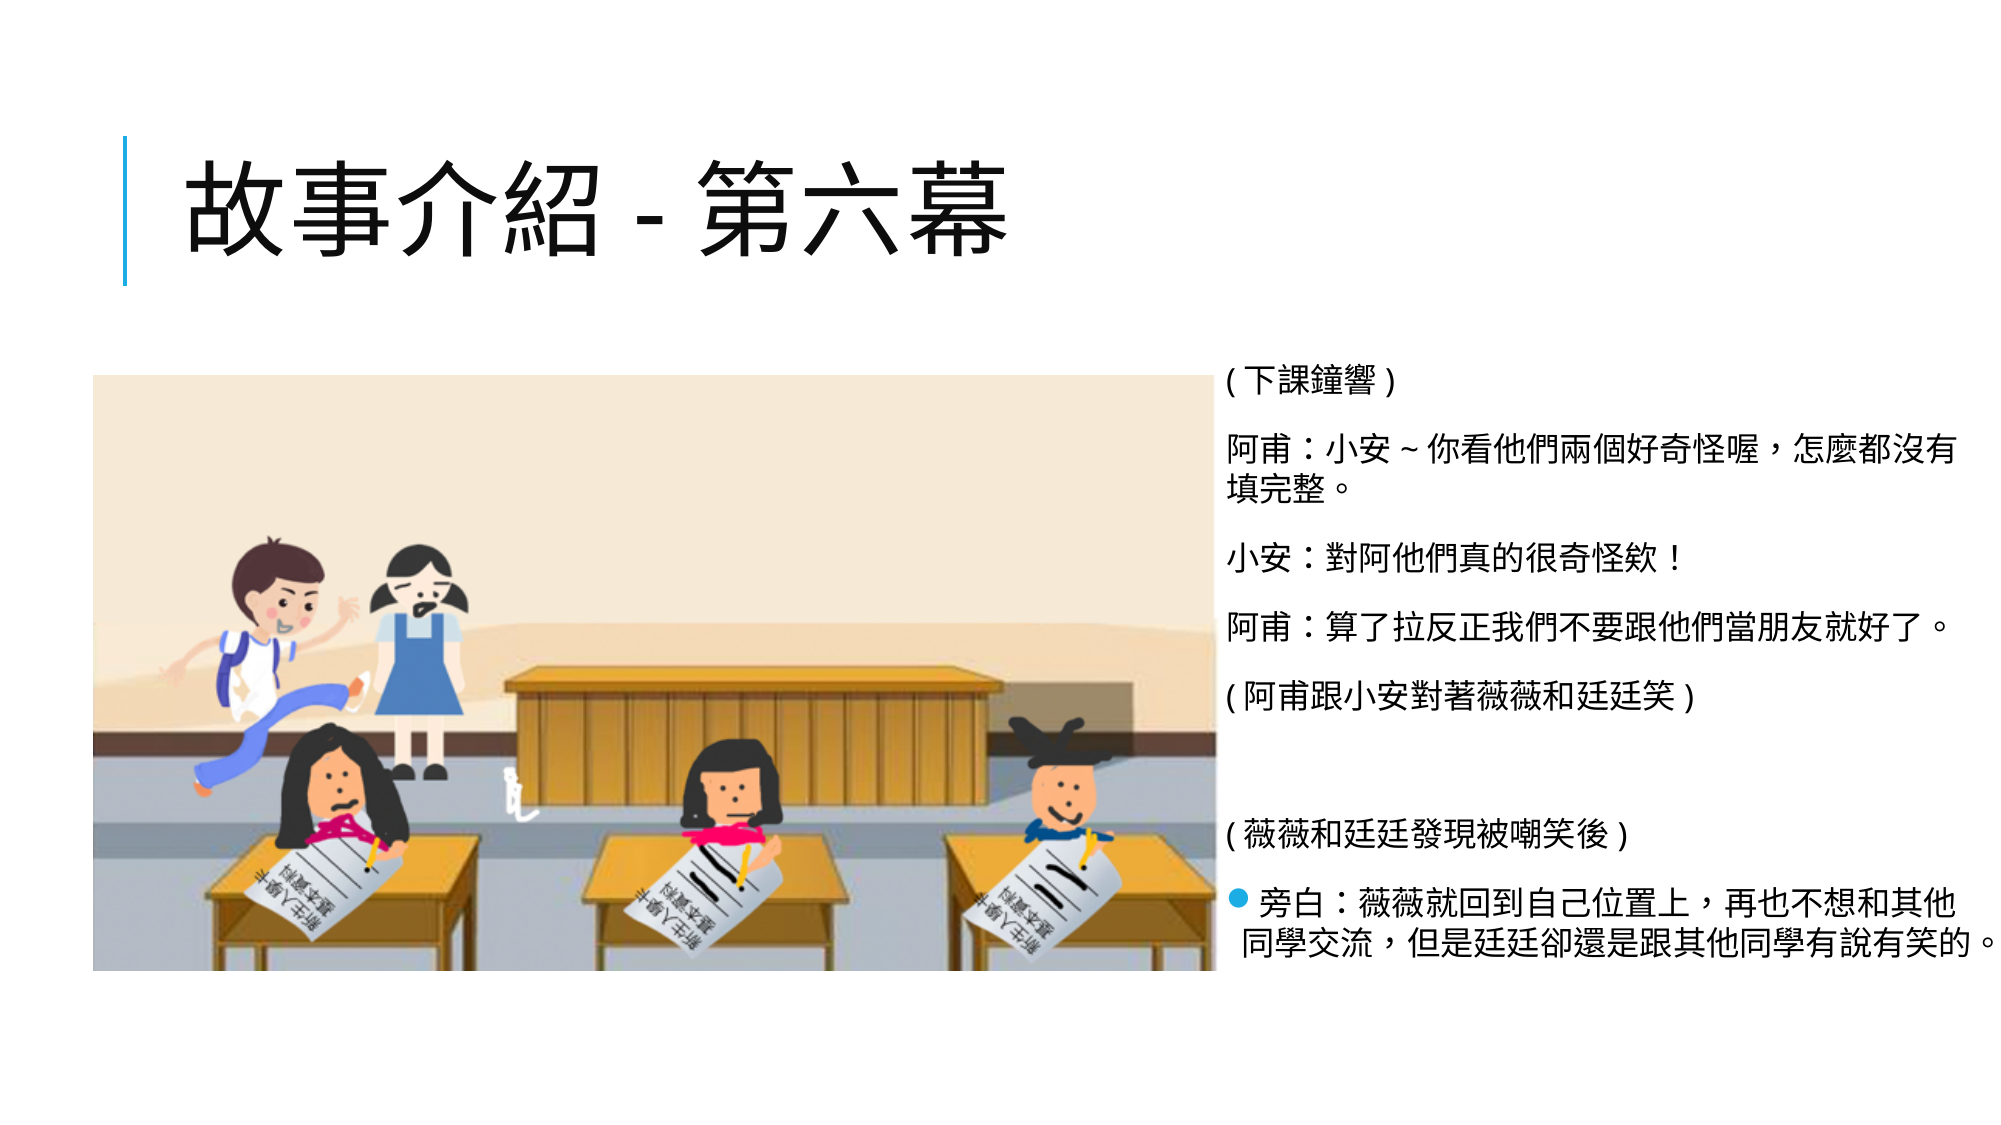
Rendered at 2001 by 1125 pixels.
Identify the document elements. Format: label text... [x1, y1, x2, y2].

picture [92, 374, 1219, 972]
list (下課鐘響) 阿甫：小安~你看他們兩個好奇怪喔，怎麼都沒有填完整。 小安：對阿他們真的很奇怪欸！ 阿甫：算了拉反正我們不要跟他們當朋友就好了。 (阿甫跟小安對著薇薇和廷廷笑) (薇薇和廷廷發現被嘲笑後) 旁白：薇薇就回到自己位置上，再也不想和其他同學交流，但是廷廷卻還是跟其他同學有說有笑的。 [1218, 351, 1990, 1043]
title 故事介紹-第六幕 [168, 96, 1763, 342]
